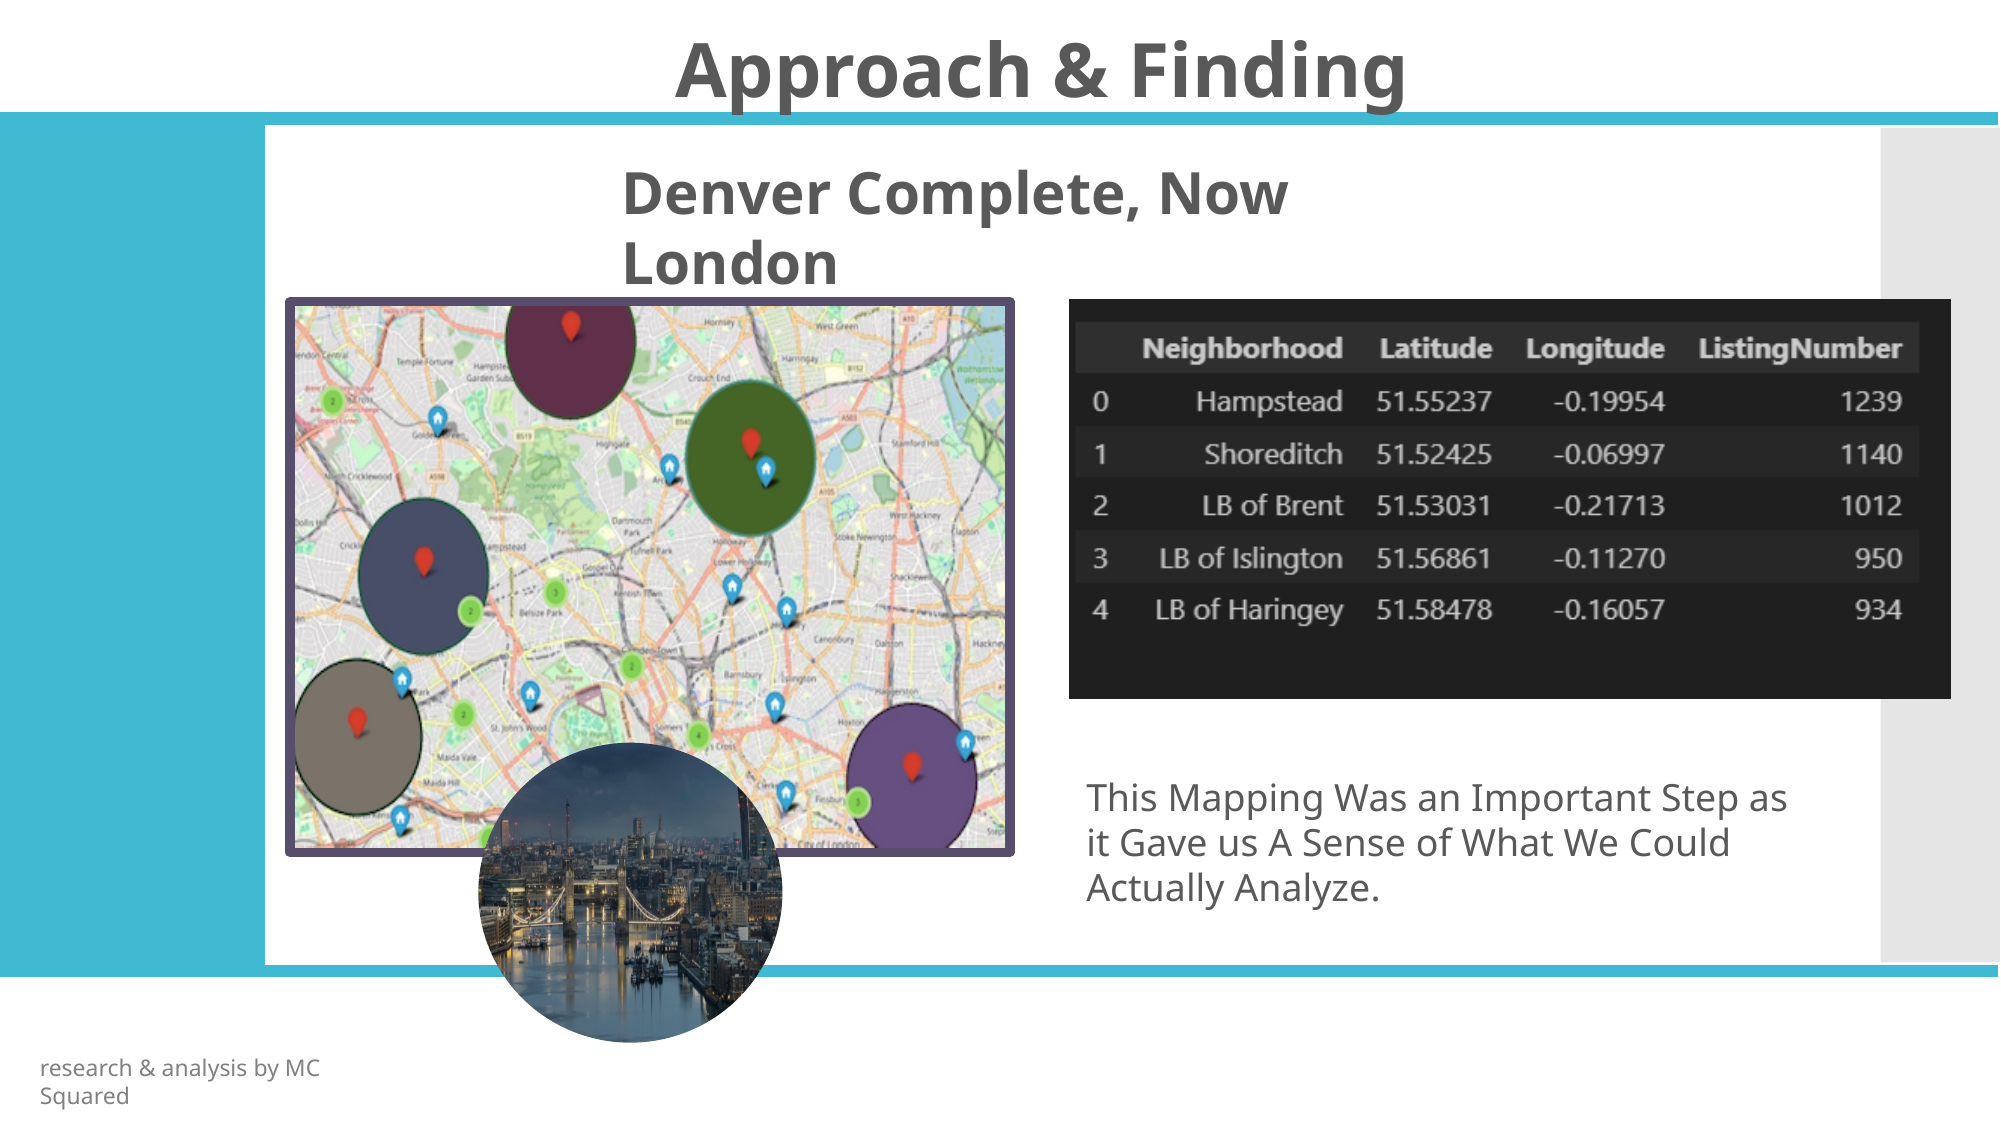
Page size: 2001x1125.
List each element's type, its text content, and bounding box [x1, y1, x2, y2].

picture [294, 306, 1006, 848]
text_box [0, 118, 2000, 972]
text_box Approach & Finding [392, 15, 1693, 118]
picture [1069, 299, 1951, 700]
footer research & analysis by MC Squared [24, 1051, 391, 1112]
text_box [500, 972, 761, 1044]
